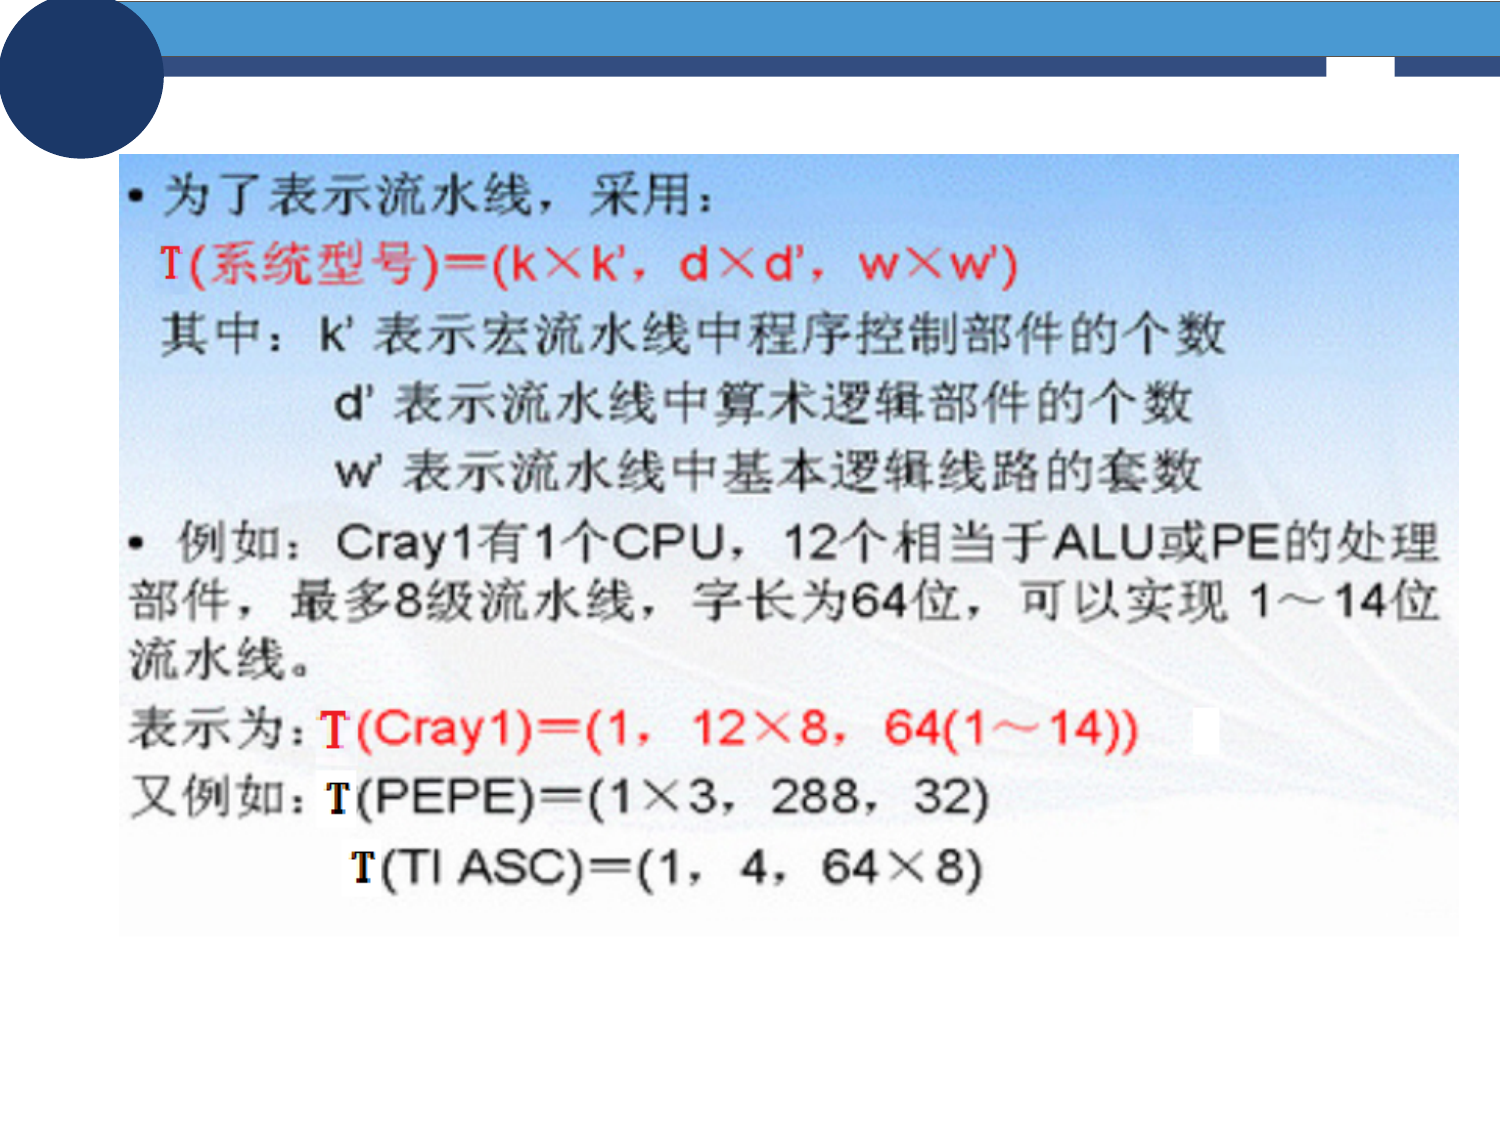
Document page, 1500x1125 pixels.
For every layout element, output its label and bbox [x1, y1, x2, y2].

picture [119, 154, 1460, 988]
